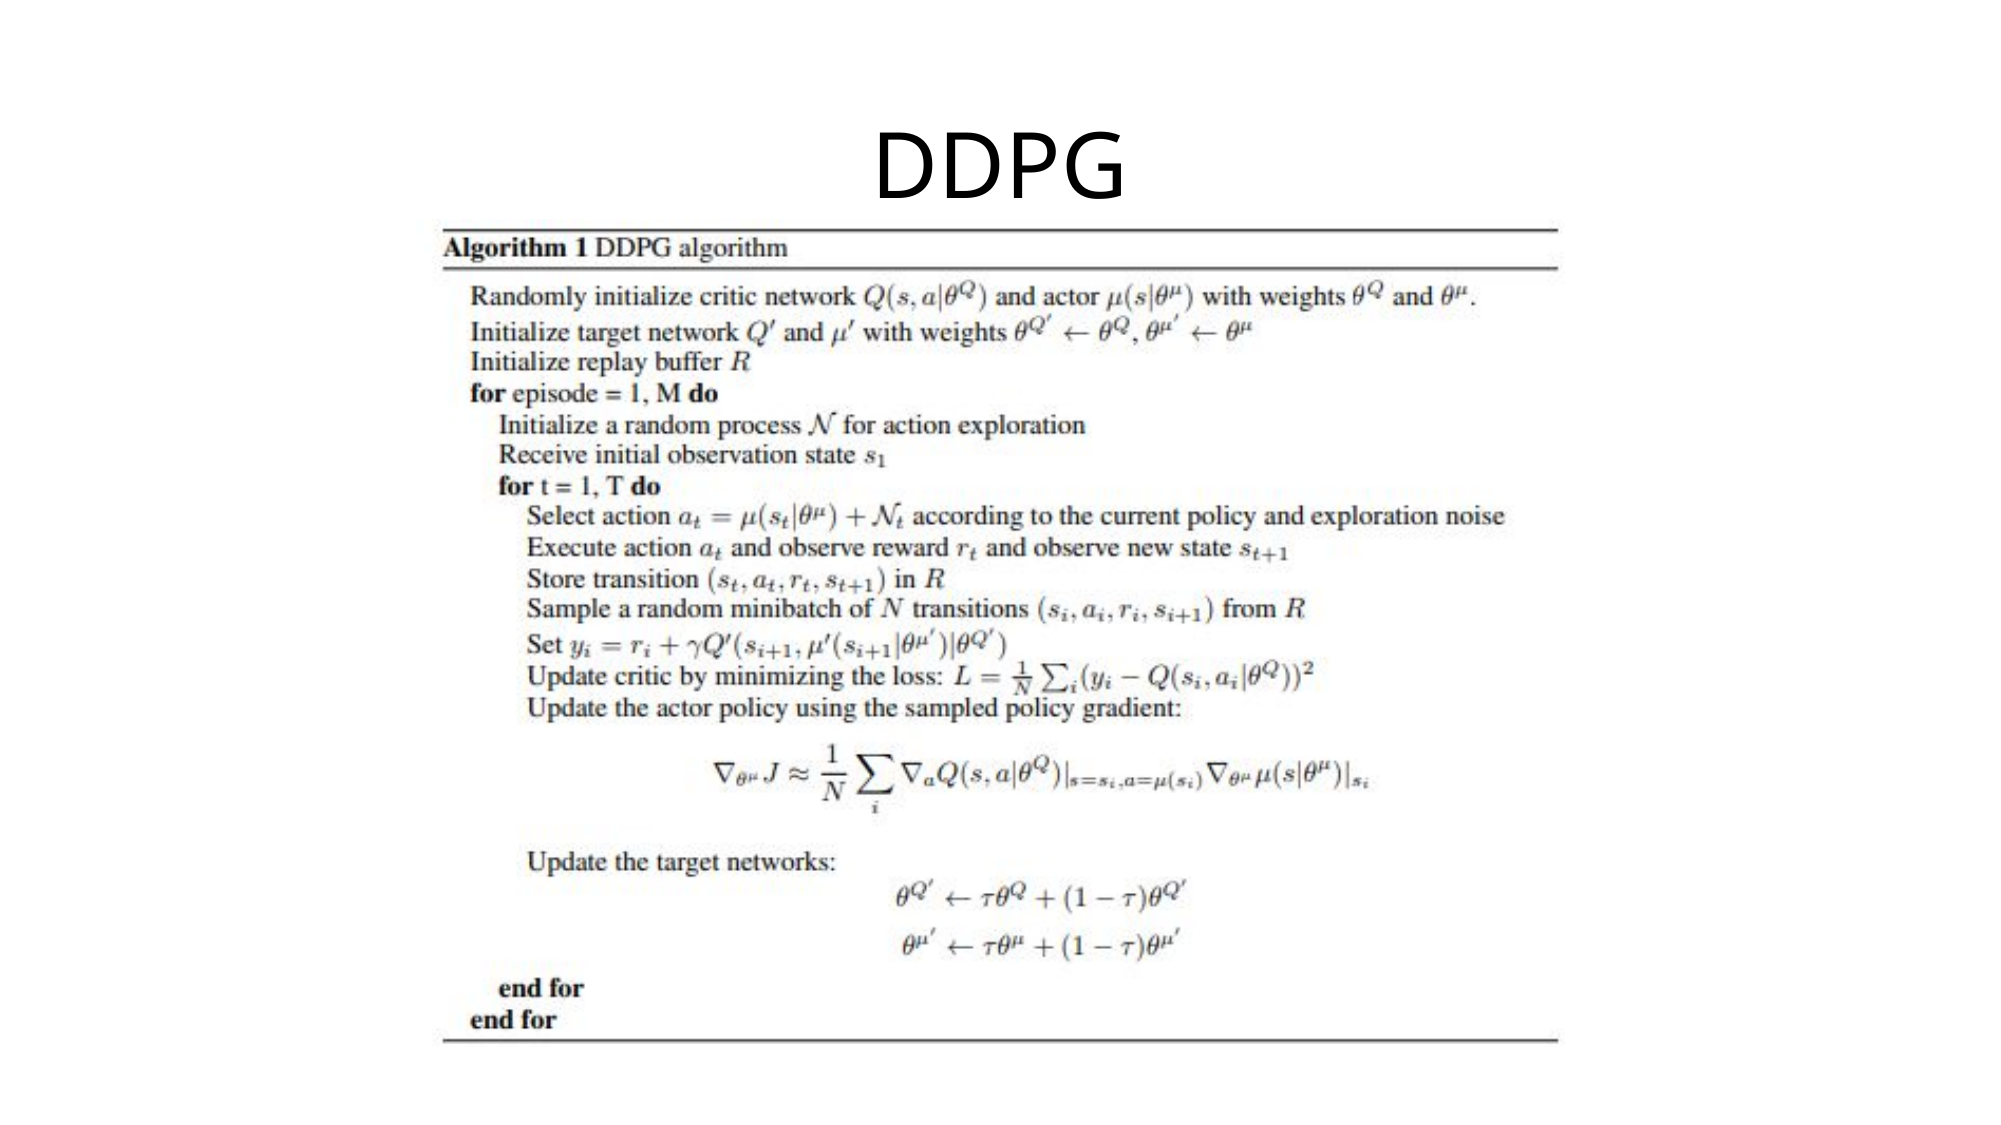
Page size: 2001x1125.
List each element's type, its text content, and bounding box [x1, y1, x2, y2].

title DDPG [137, 59, 1863, 278]
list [416, 219, 1584, 1065]
